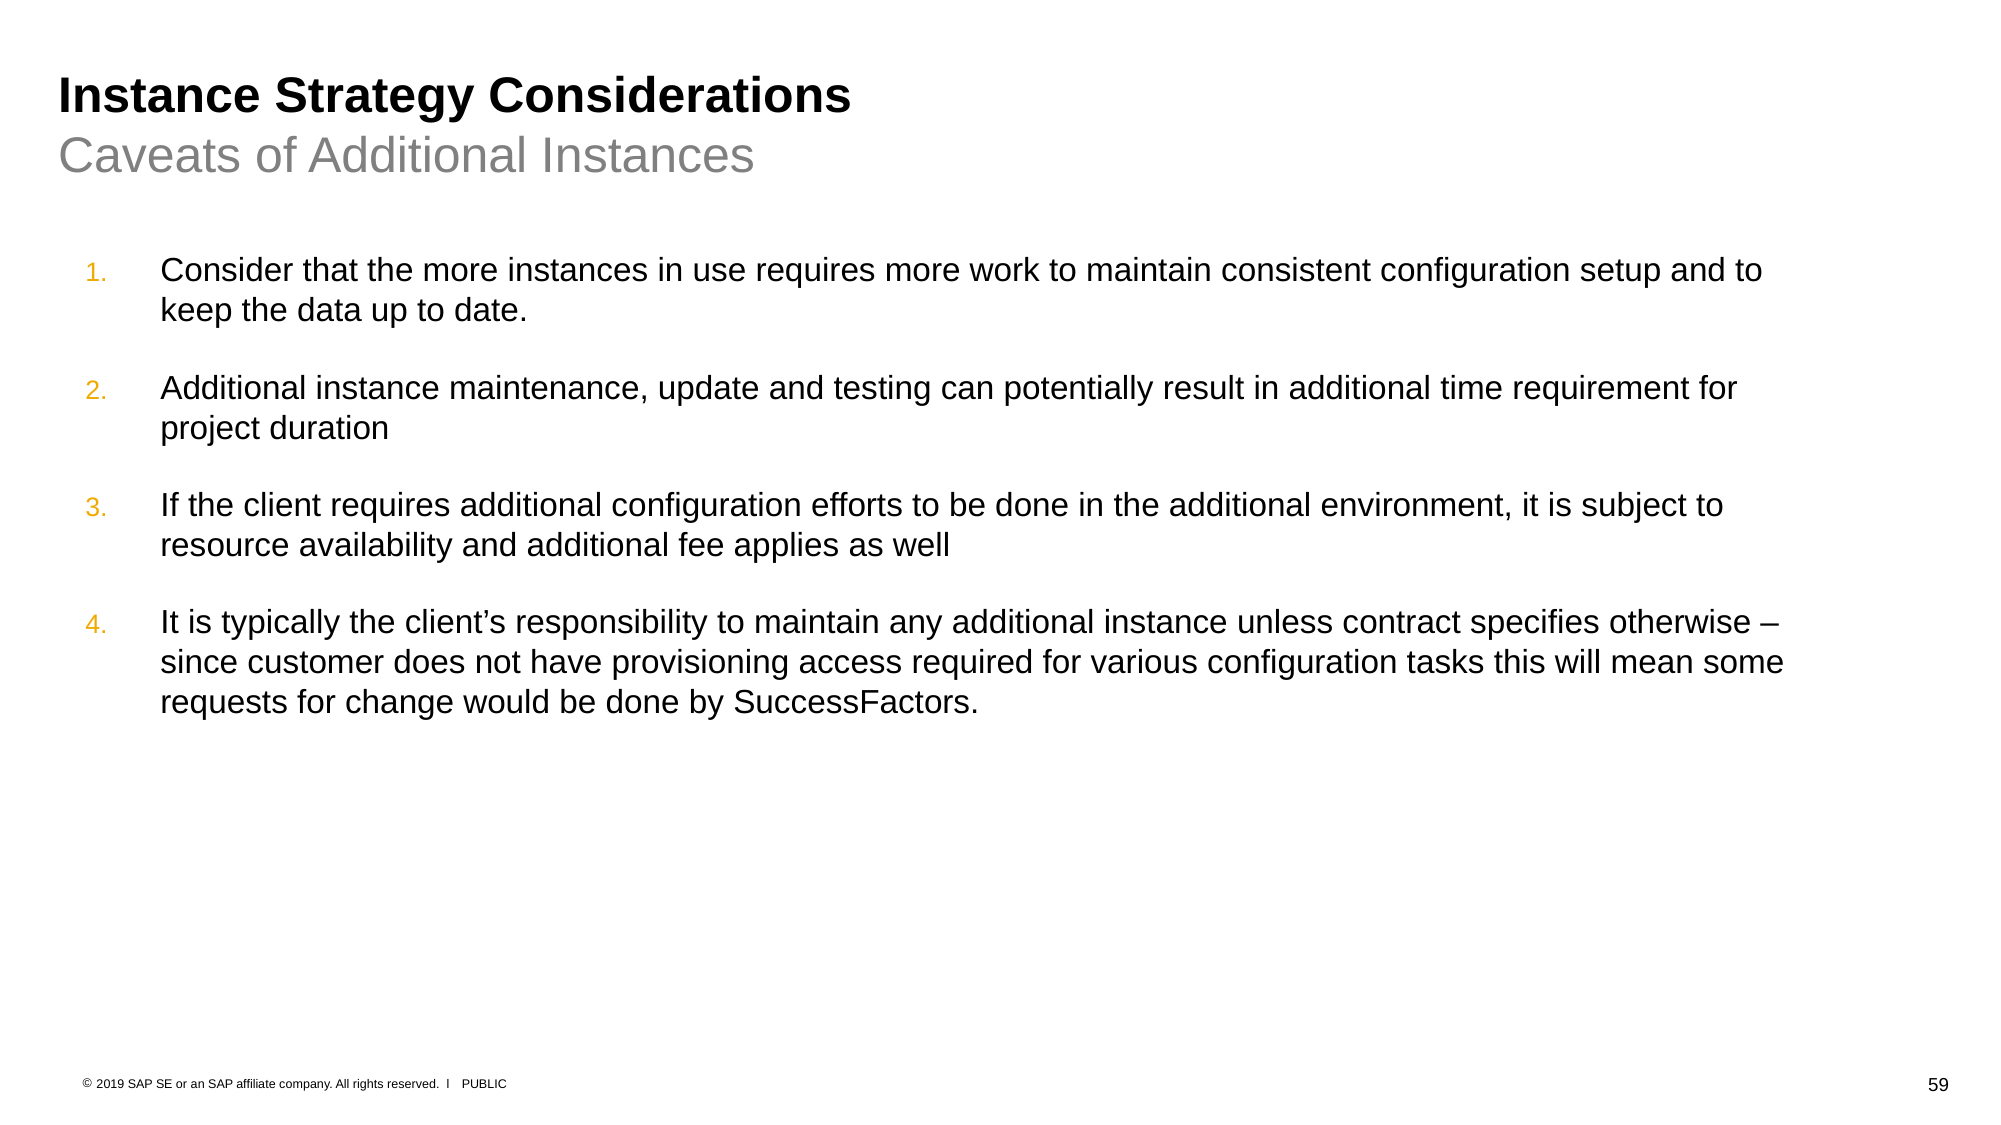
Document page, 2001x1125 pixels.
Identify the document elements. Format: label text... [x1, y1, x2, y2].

text_box Consider that the more instances in use requires more work to maintain consistent configuration setup and to keep the data up to date. Additional instance maintenance, update and testing can potentially result in additional time requirement for project duration If the client requires additional configuration efforts to be done in the additional environment, it is subject to resource availability and additional fee applies as well It is typically the client’s responsibility to maintain any additional instance unless contract specifies otherwise – since customer does not have provisioning access required for various configuration tasks this will mean some requests for change would be done by SuccessFactors. [70, 241, 1835, 997]
title Instance Strategy Considerations Caveats of Additional Instances [58, 62, 1783, 184]
